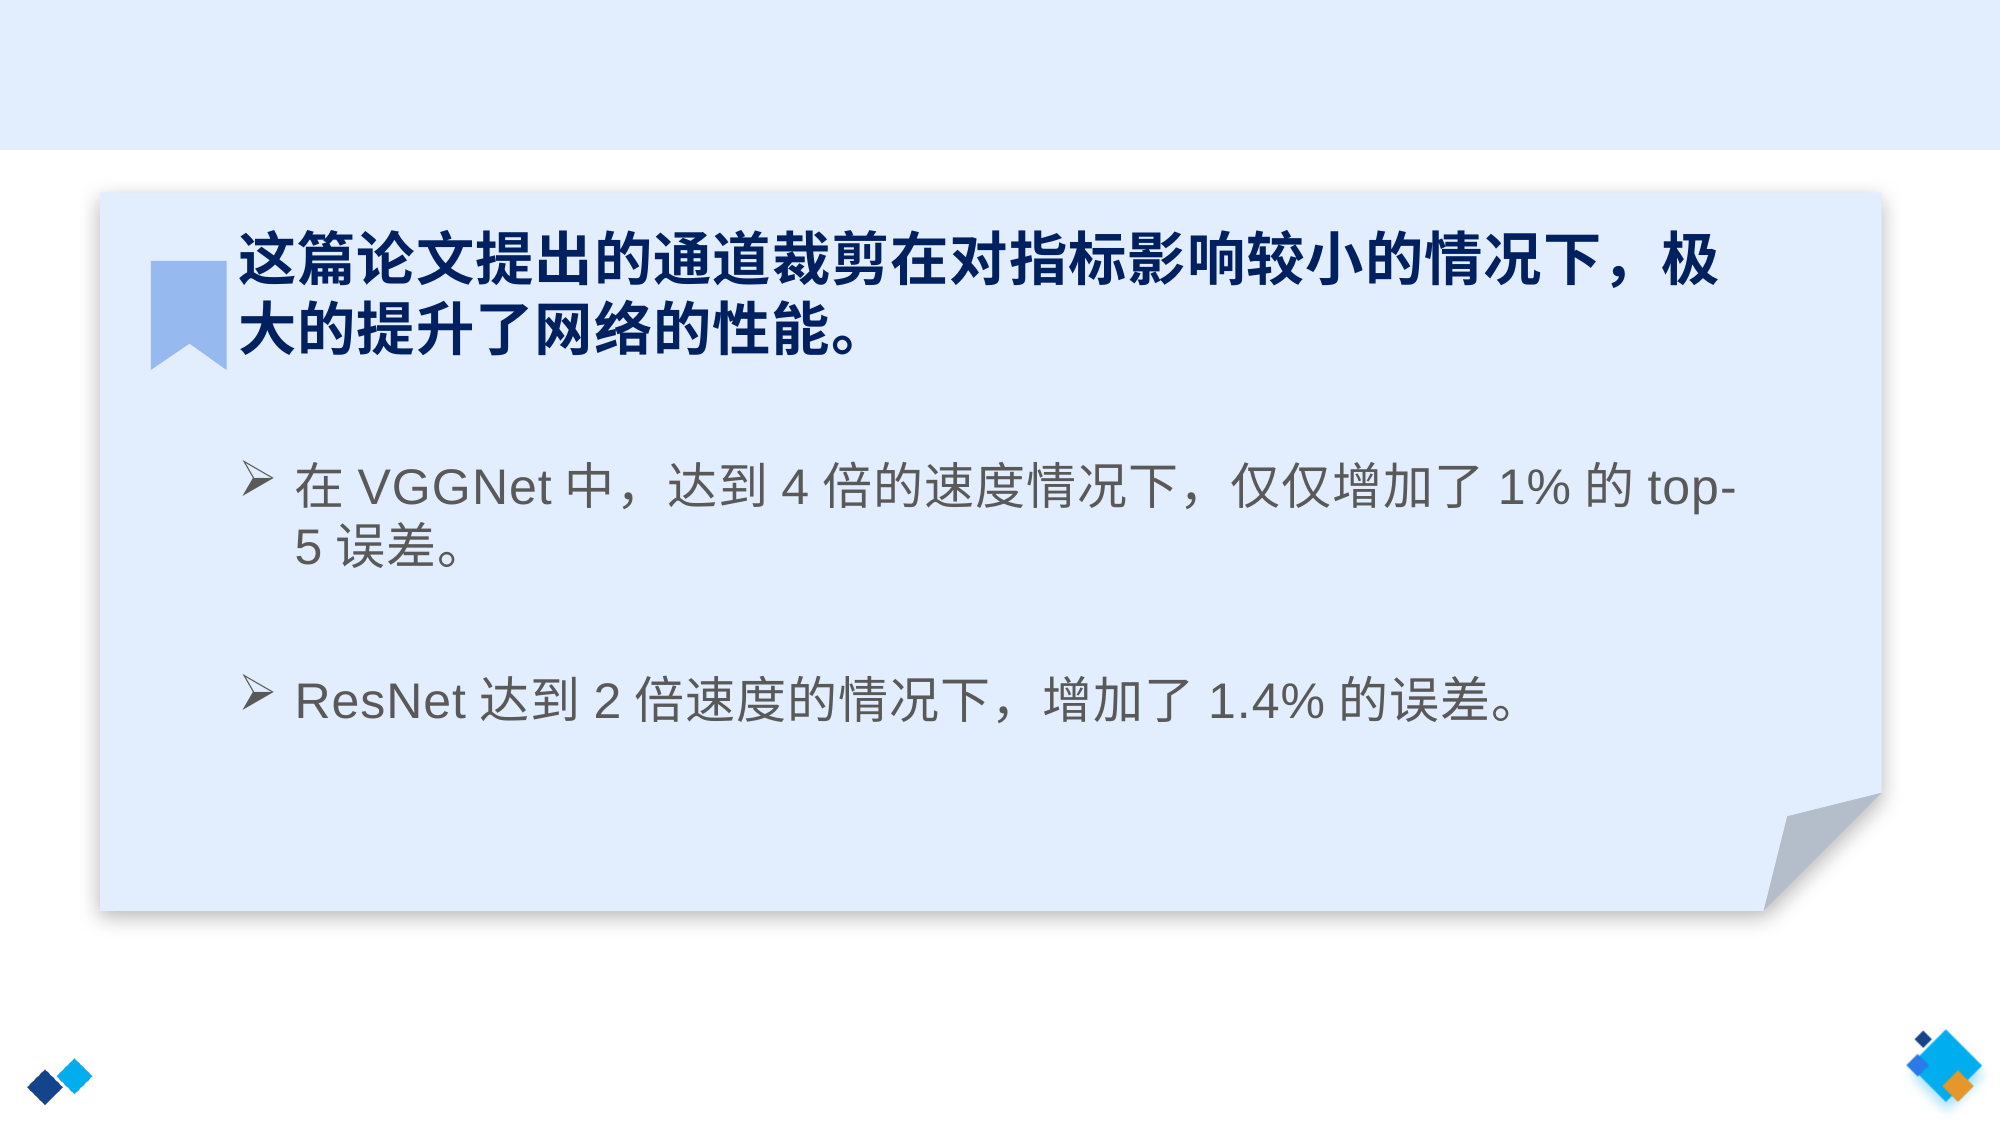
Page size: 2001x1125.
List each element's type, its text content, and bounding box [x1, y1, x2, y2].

picture [1881, 1012, 2000, 1125]
picture [0, 1038, 119, 1125]
text_box [98, 191, 1886, 912]
text_box [149, 259, 226, 372]
text_box 这篇论文提出的通道裁剪在对指标影响较小的情况下，极大的提升了网络的性能。 在VGGNet中，达到4倍的速度情况下，仅仅增加了1%的top-5误差。 ResNet达到2倍速度的情况下，增加了1.4%的误差。 [226, 192, 1757, 911]
text_box [0, 0, 2000, 151]
